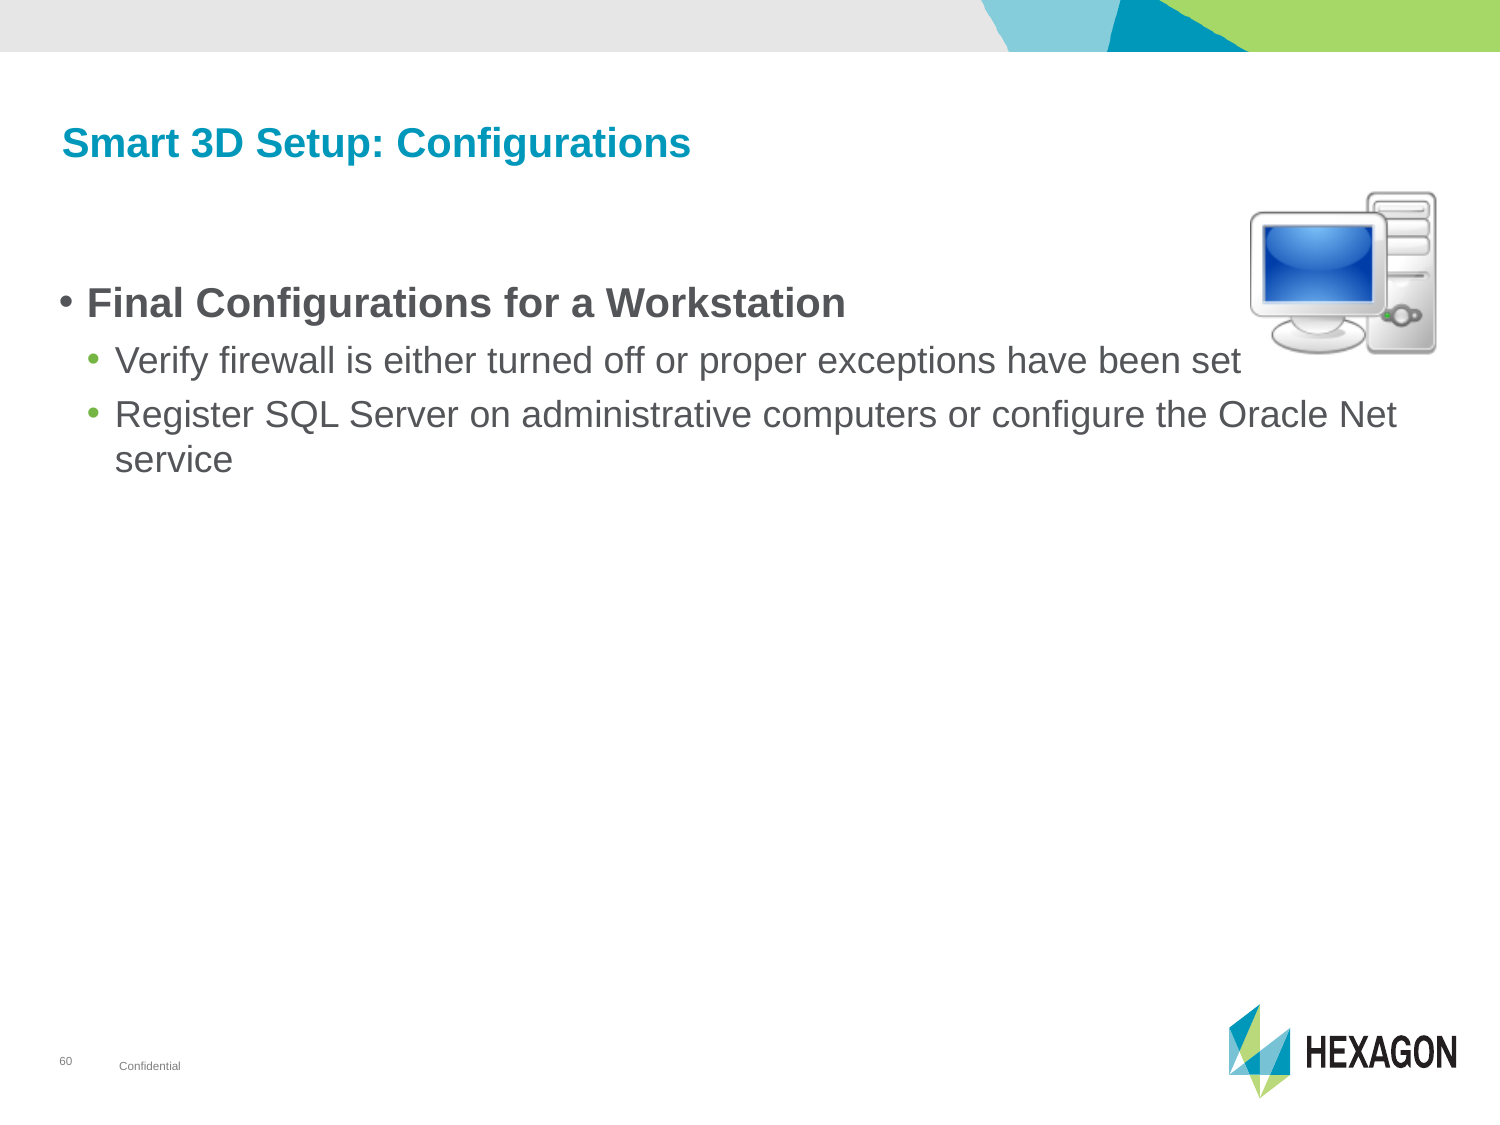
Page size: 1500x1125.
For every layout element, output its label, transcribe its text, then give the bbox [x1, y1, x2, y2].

picture [1249, 187, 1443, 361]
list Final Configurations for a Workstation Verify firewall is either turned off or proper exceptions have been set Register SQL Server on administrative computers or configure the Oracle Net service [43, 268, 1456, 1007]
picture [1162, 0, 1500, 52]
title Smart 3D Setup: Configurations [46, 106, 1456, 188]
picture [0, 0, 1119, 52]
